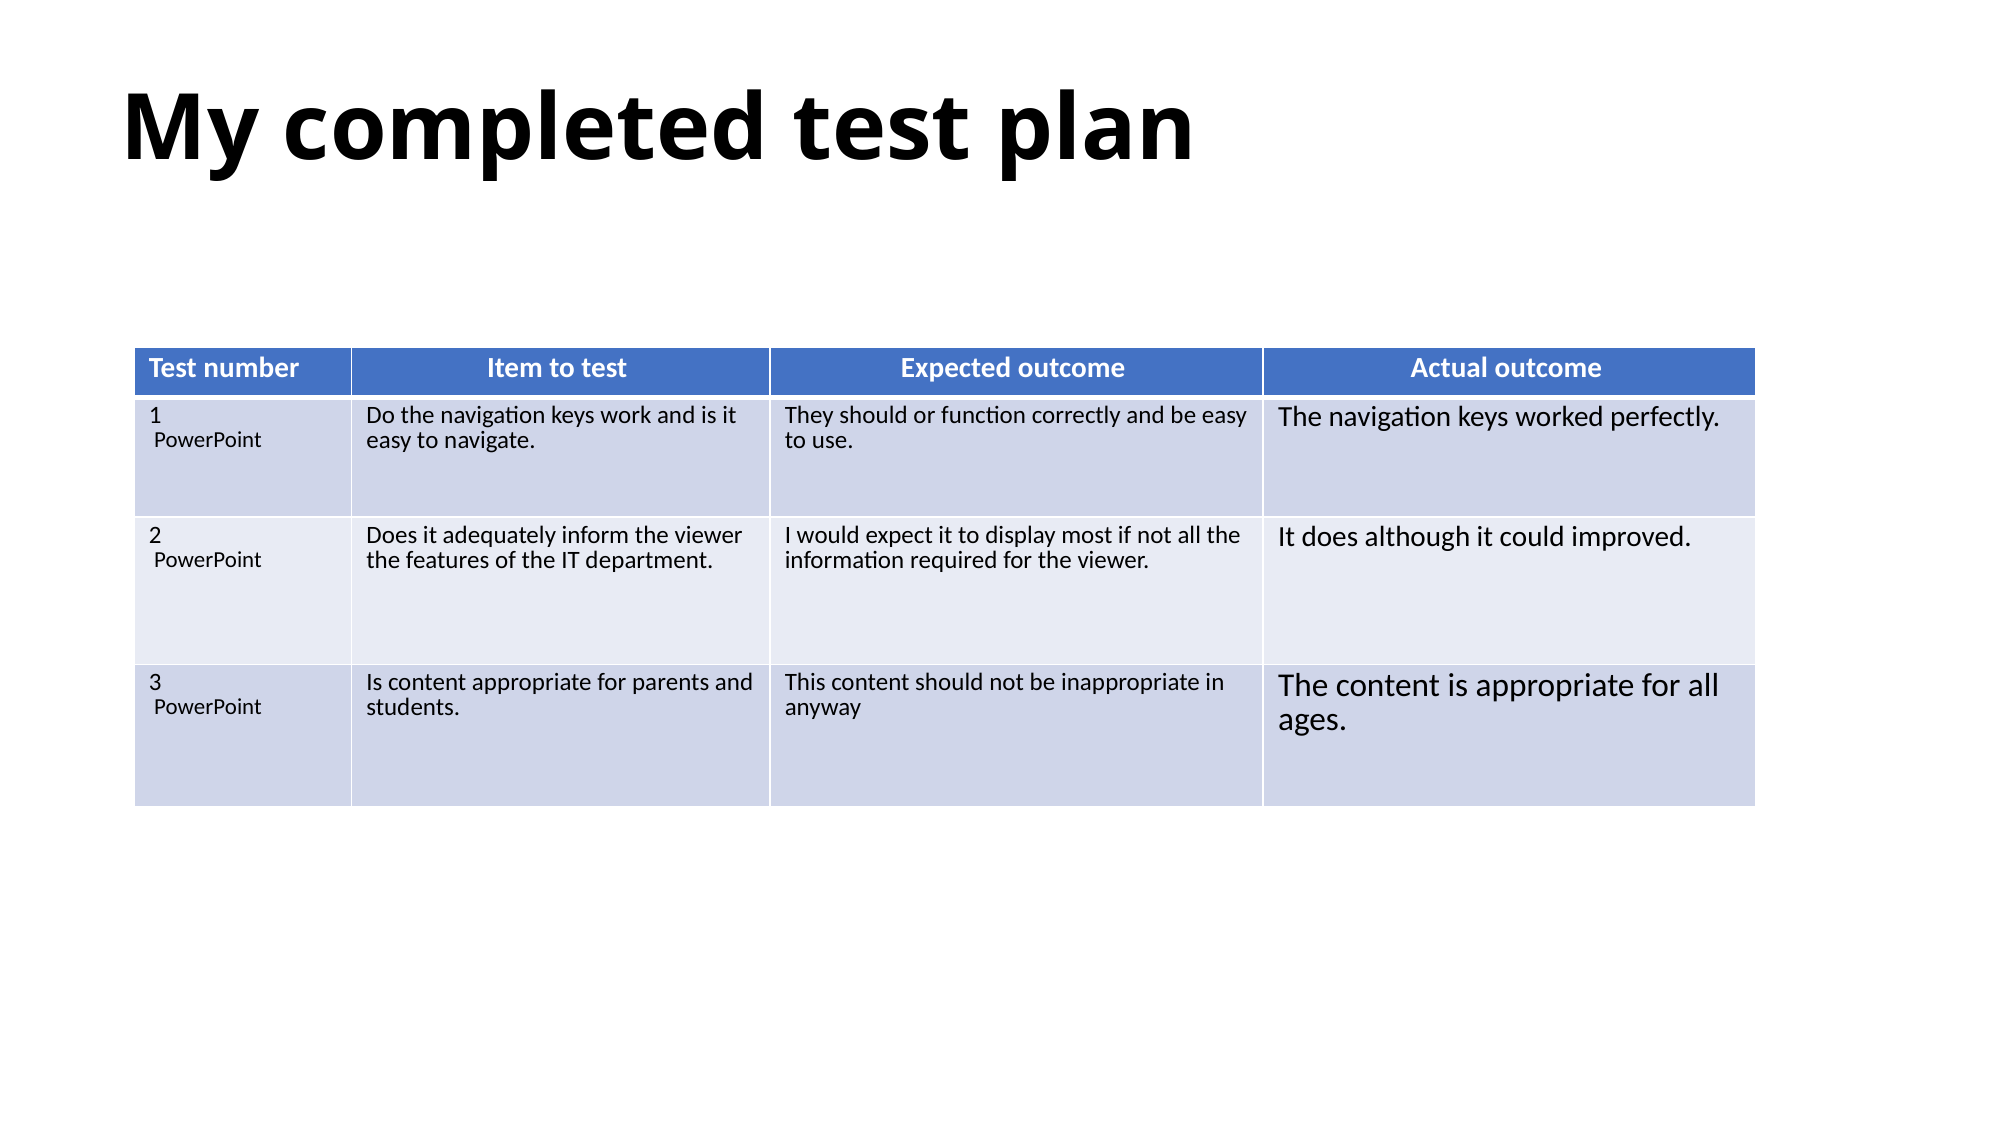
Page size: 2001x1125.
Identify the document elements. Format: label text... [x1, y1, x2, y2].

table_cell 2 PowerPoint [135, 518, 351, 664]
table_cell Is content appropriate for parents and students. [352, 665, 769, 806]
table_cell 3 PowerPoint [135, 665, 351, 806]
table_cell 1 PowerPoint [135, 400, 351, 516]
table_cell Does it adequately inform the viewer the features of the IT department. [352, 518, 769, 664]
table_header Expected outcome [771, 348, 1262, 395]
table_cell I would expect it to display most if not all the information required for the viewer. [771, 518, 1262, 664]
table_header Test number [135, 348, 351, 395]
table_header Item to test [352, 348, 769, 395]
table_cell It does although it could improved. [1264, 518, 1755, 664]
table_cell They should or function correctly and be easy to use. [771, 400, 1262, 516]
table_cell The navigation keys worked perfectly. [1264, 400, 1755, 516]
table_cell Do the navigation keys work and is it easy to navigate. [352, 400, 769, 516]
table_header Actual outcome [1264, 348, 1755, 395]
table_cell This content should not be inappropriate in anyway [771, 665, 1262, 806]
title My completed test plan [105, 64, 1844, 196]
table_cell The content is appropriate for all ages. [1264, 665, 1755, 806]
